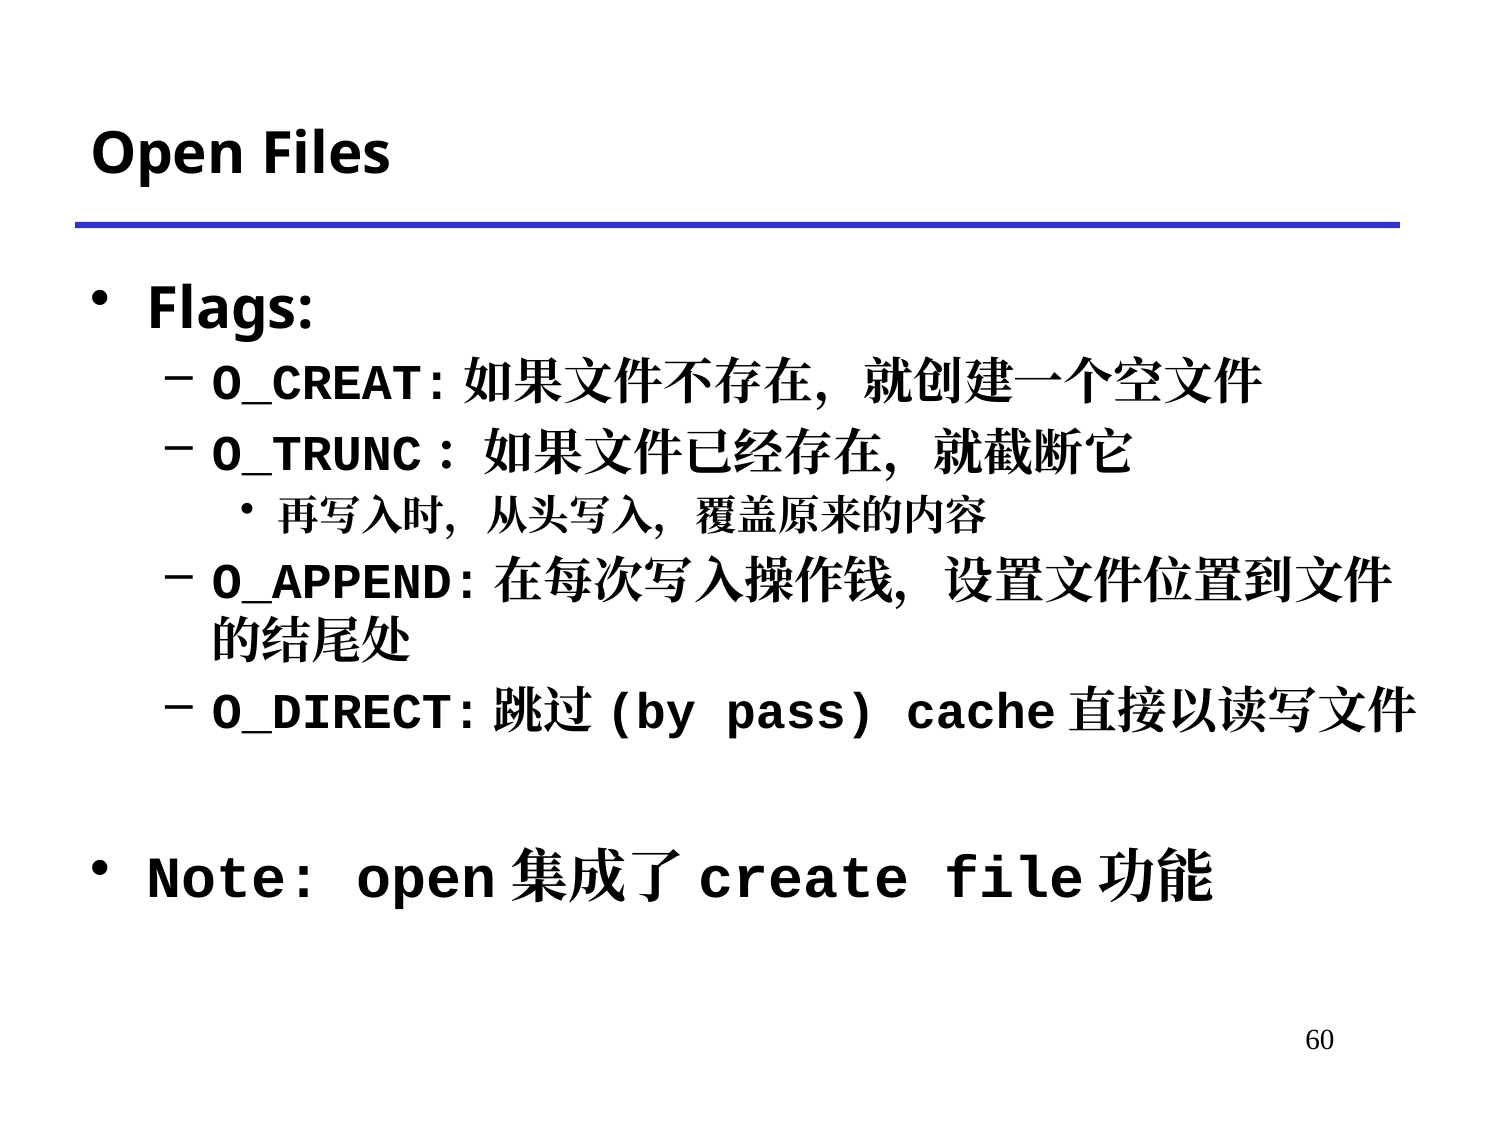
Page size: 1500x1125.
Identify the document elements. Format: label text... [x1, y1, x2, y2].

slide_number * [1137, 1012, 1350, 1088]
title Open Files [75, 75, 1400, 225]
list Flags: O_CREAT:如果文件不存在，就创建一个空文件 O_TRUNC：如果文件已经存在，就截断它 再写入时，从头写入，覆盖原来的内容 O_APPEND:在每次写入操作钱，设置文件位置到文件的结尾处 O_DIRECT:跳过(by pass) cache直接以读写文件 Note: open集成了create file功能 [75, 262, 1438, 988]
